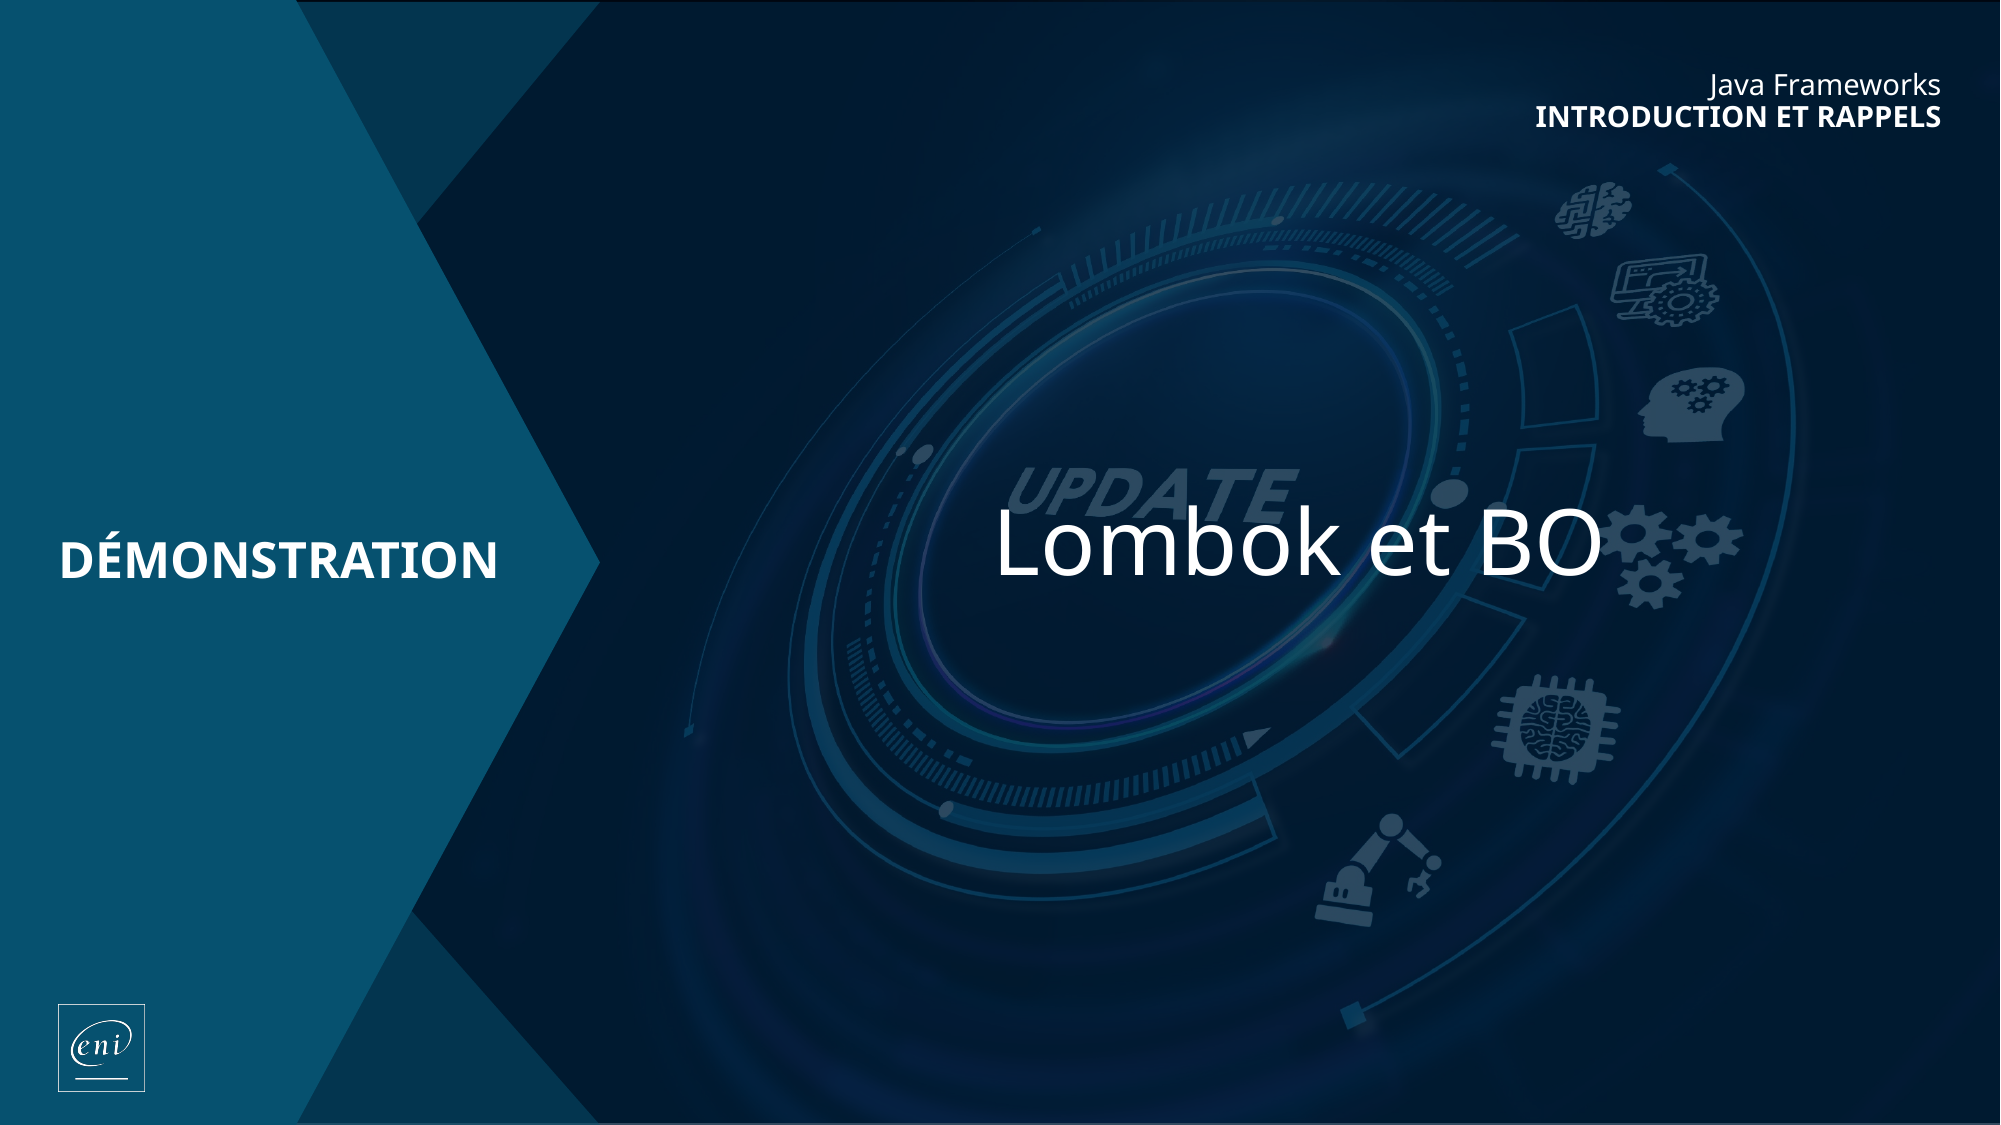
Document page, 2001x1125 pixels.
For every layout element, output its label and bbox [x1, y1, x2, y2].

picture [71, 1045, 76, 1060]
text_box [0, 0, 600, 1125]
picture [600, 0, 2000, 1124]
